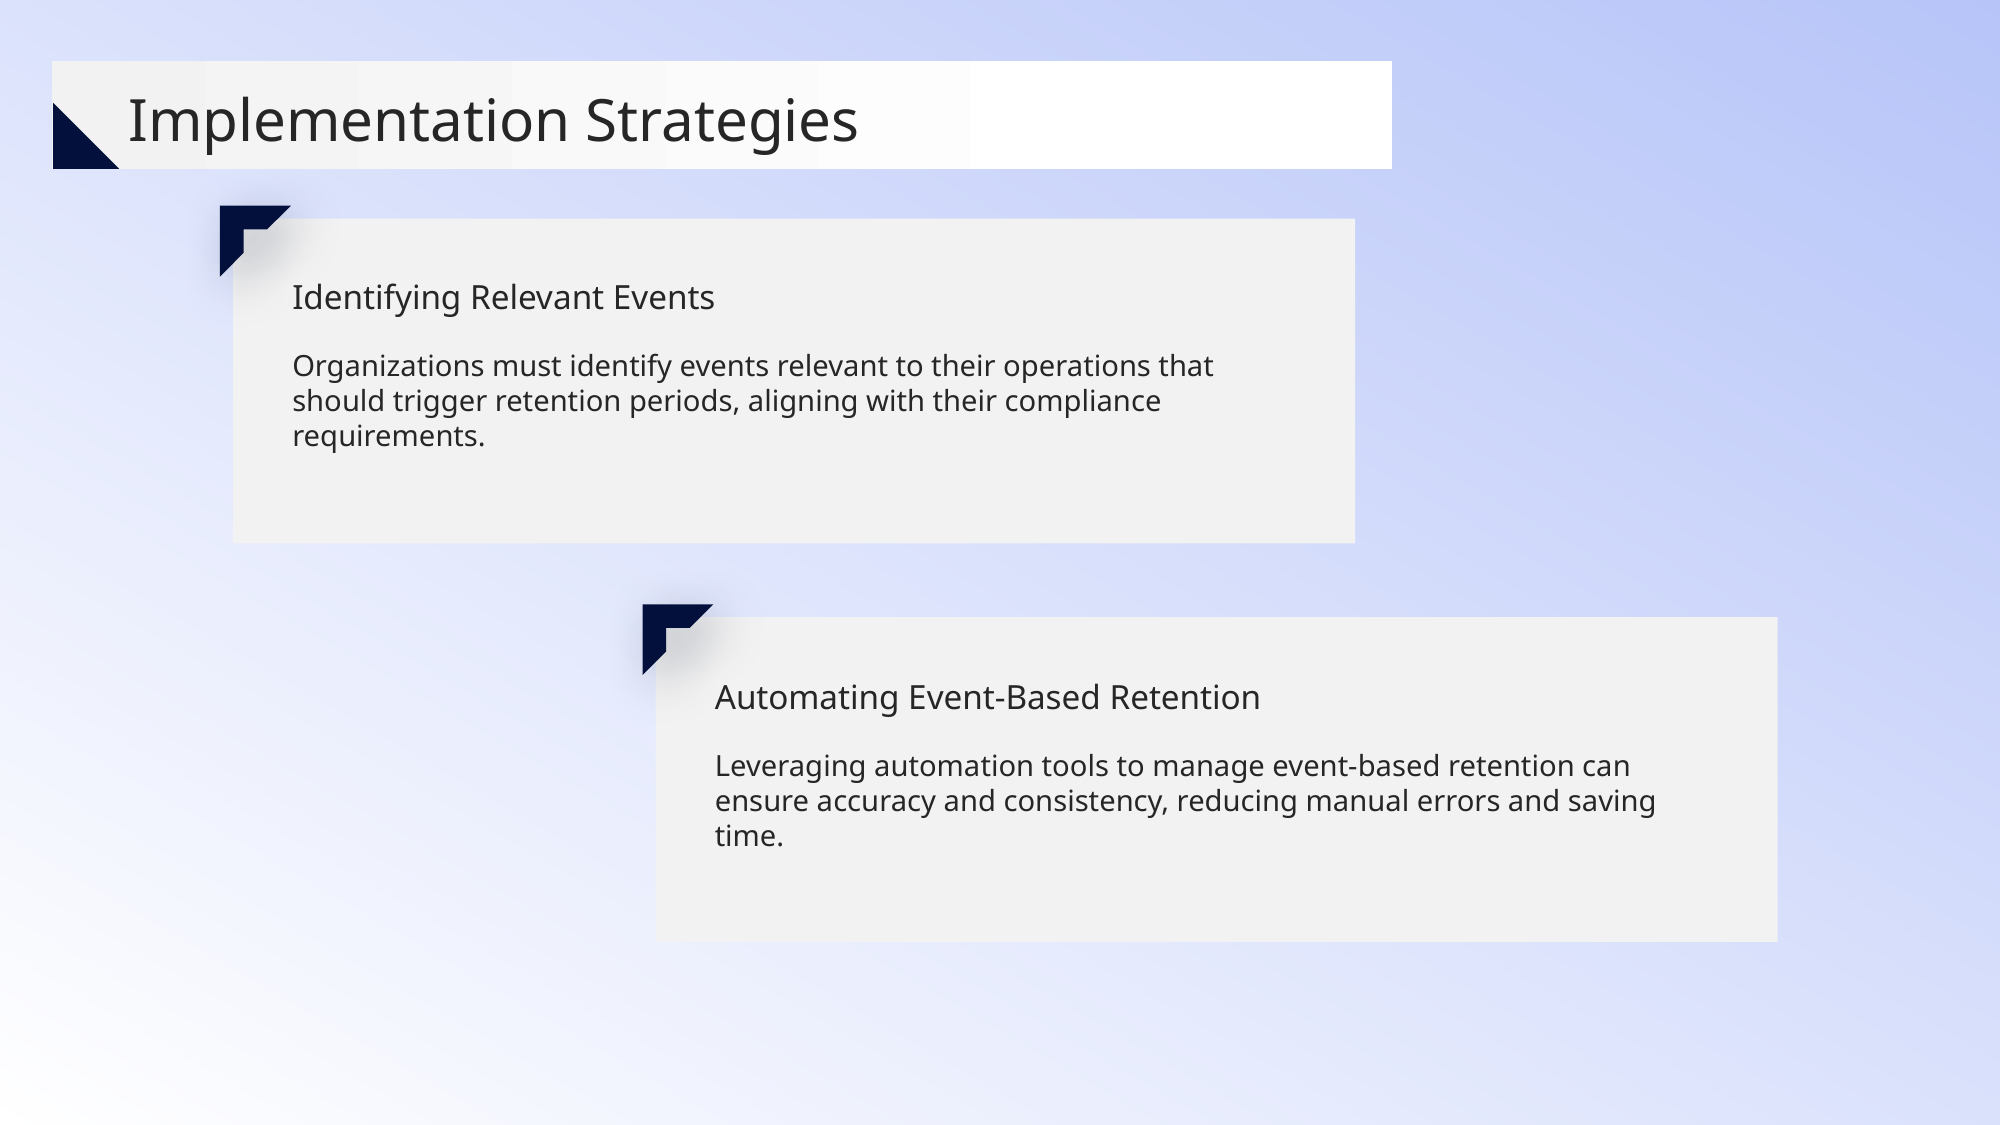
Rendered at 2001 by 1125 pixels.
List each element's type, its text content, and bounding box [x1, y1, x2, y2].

text_box [53, 102, 120, 169]
text_box Identifying Relevant Events [292, 243, 1297, 349]
text_box Organizations must identify events relevant to their operations that should trigger retention periods, aligning with their compliance requirements. [292, 349, 1297, 525]
text_box [655, 617, 1778, 942]
text_box Leveraging automation tools to manage event-based retention can ensure accuracy and consistency, reducing manual errors and saving time. [714, 749, 1719, 925]
text_box [219, 205, 291, 277]
text_box [51, 61, 1393, 169]
text_box [233, 218, 1356, 544]
text_box Automating Event-Based Retention [714, 643, 1719, 749]
text_box [642, 604, 714, 676]
text_box [0, 0, 2000, 1125]
text_box Implementation Strategies [128, 79, 1879, 157]
